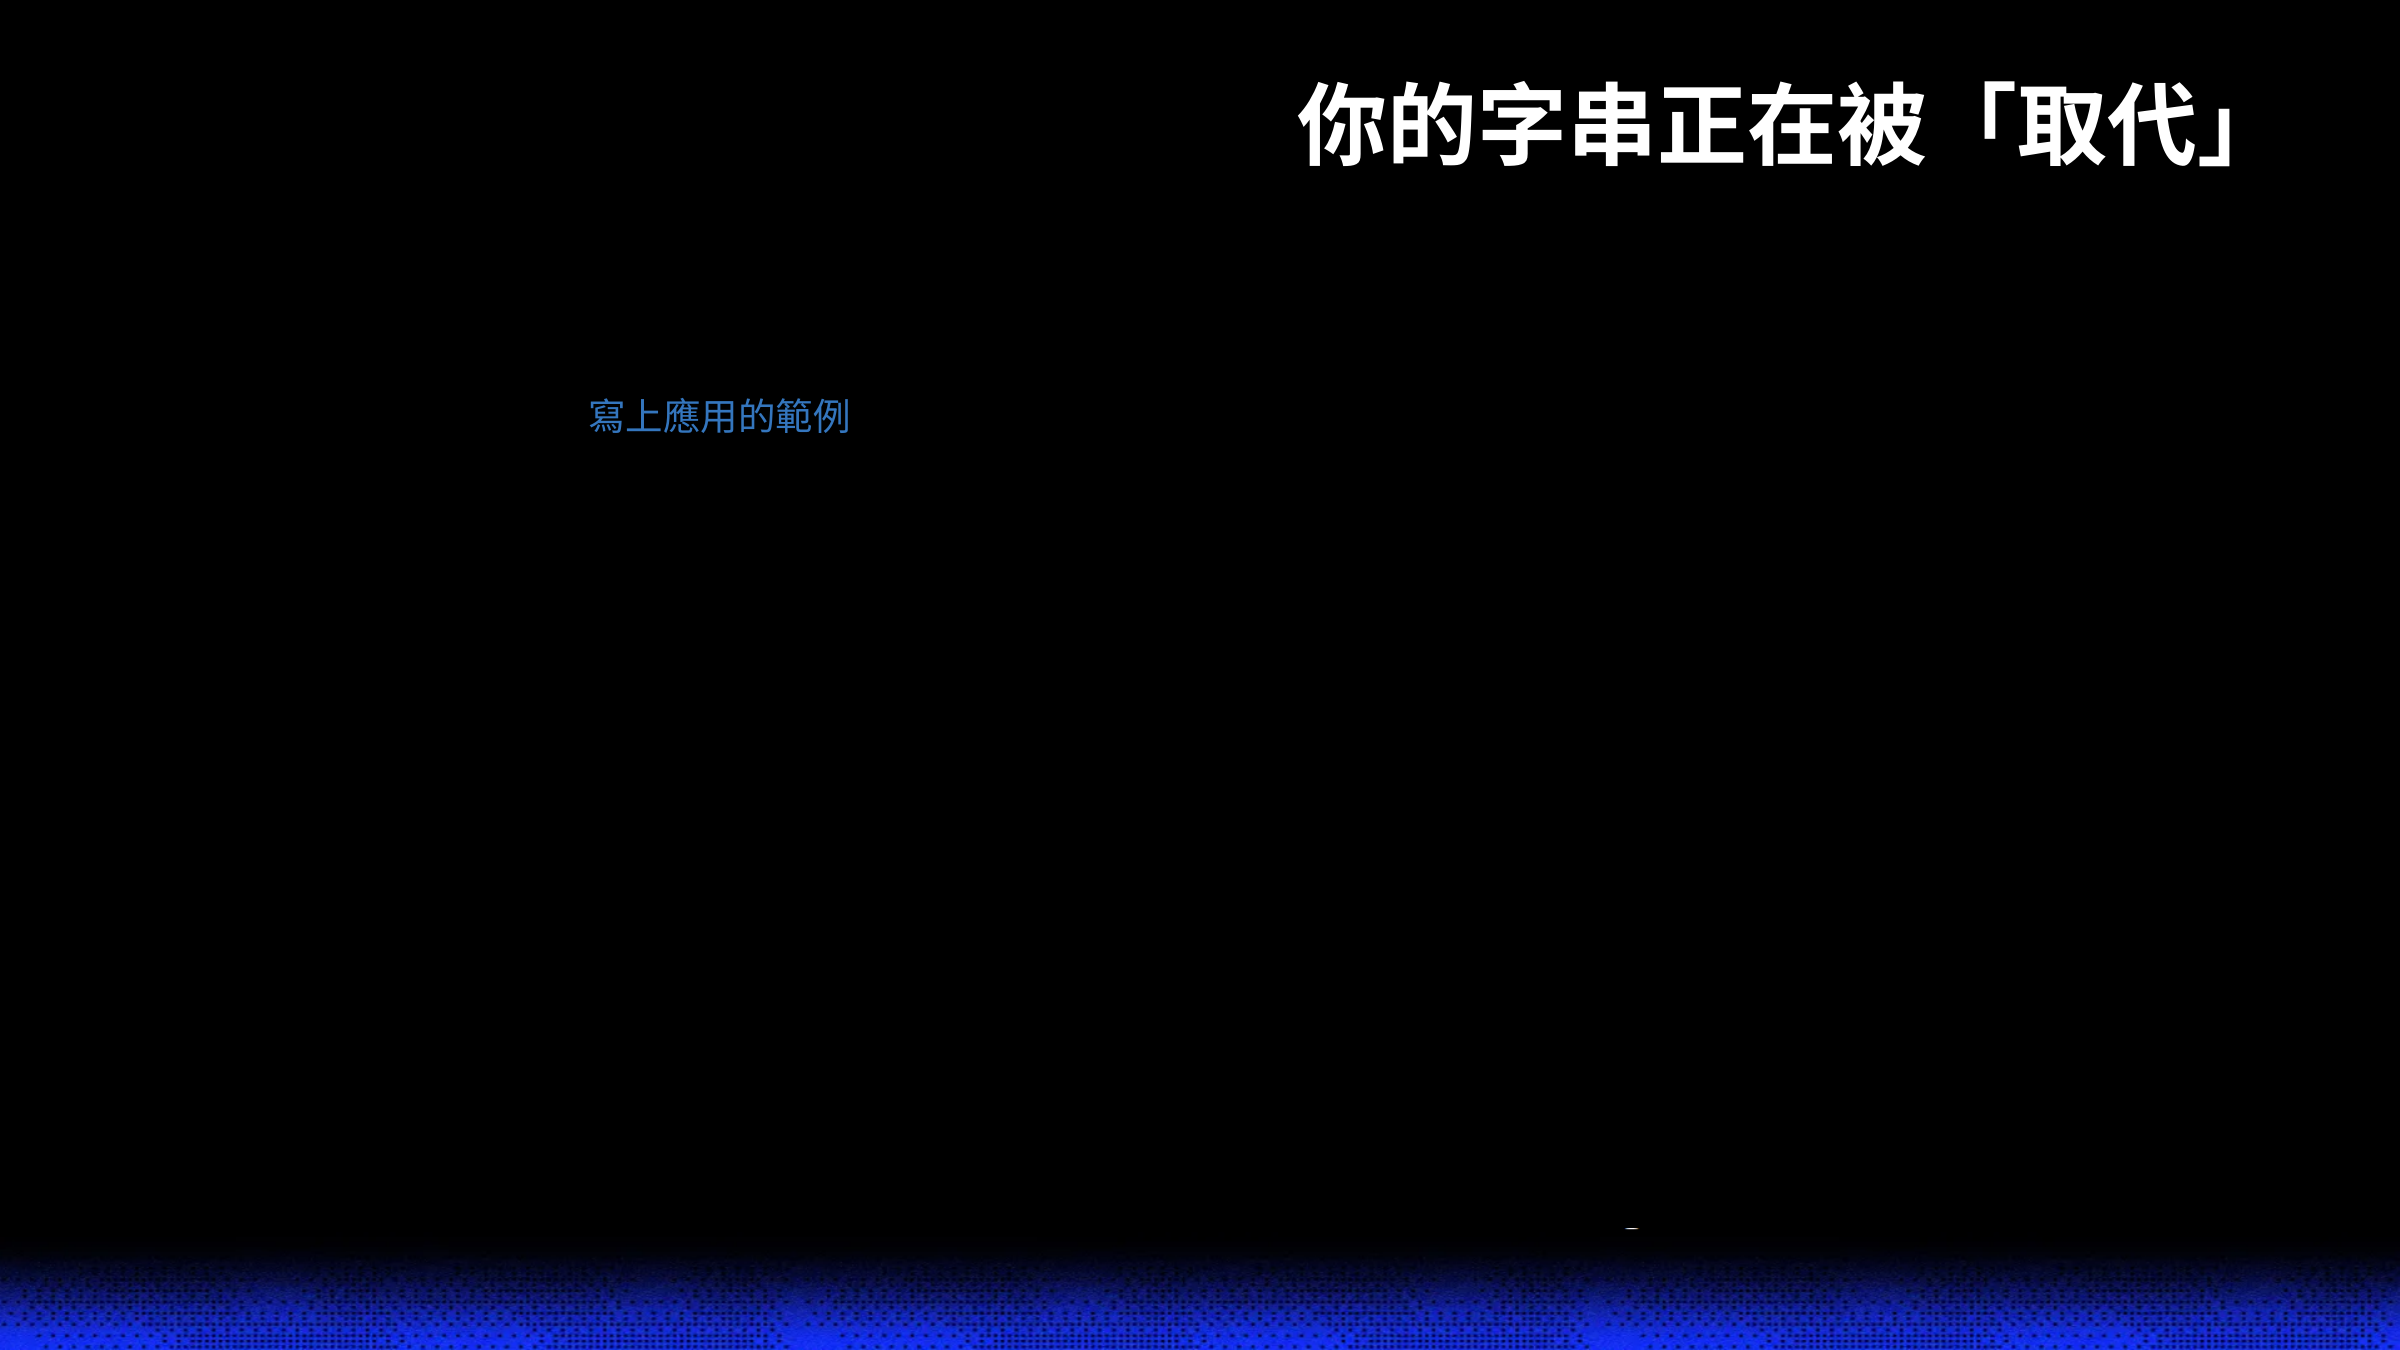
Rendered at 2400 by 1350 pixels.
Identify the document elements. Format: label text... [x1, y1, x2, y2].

title 你的字串正在被「取代」 [418, 69, 2303, 177]
picture [0, 1228, 2400, 1350]
text_box 寫上應用的範例 [573, 385, 866, 446]
